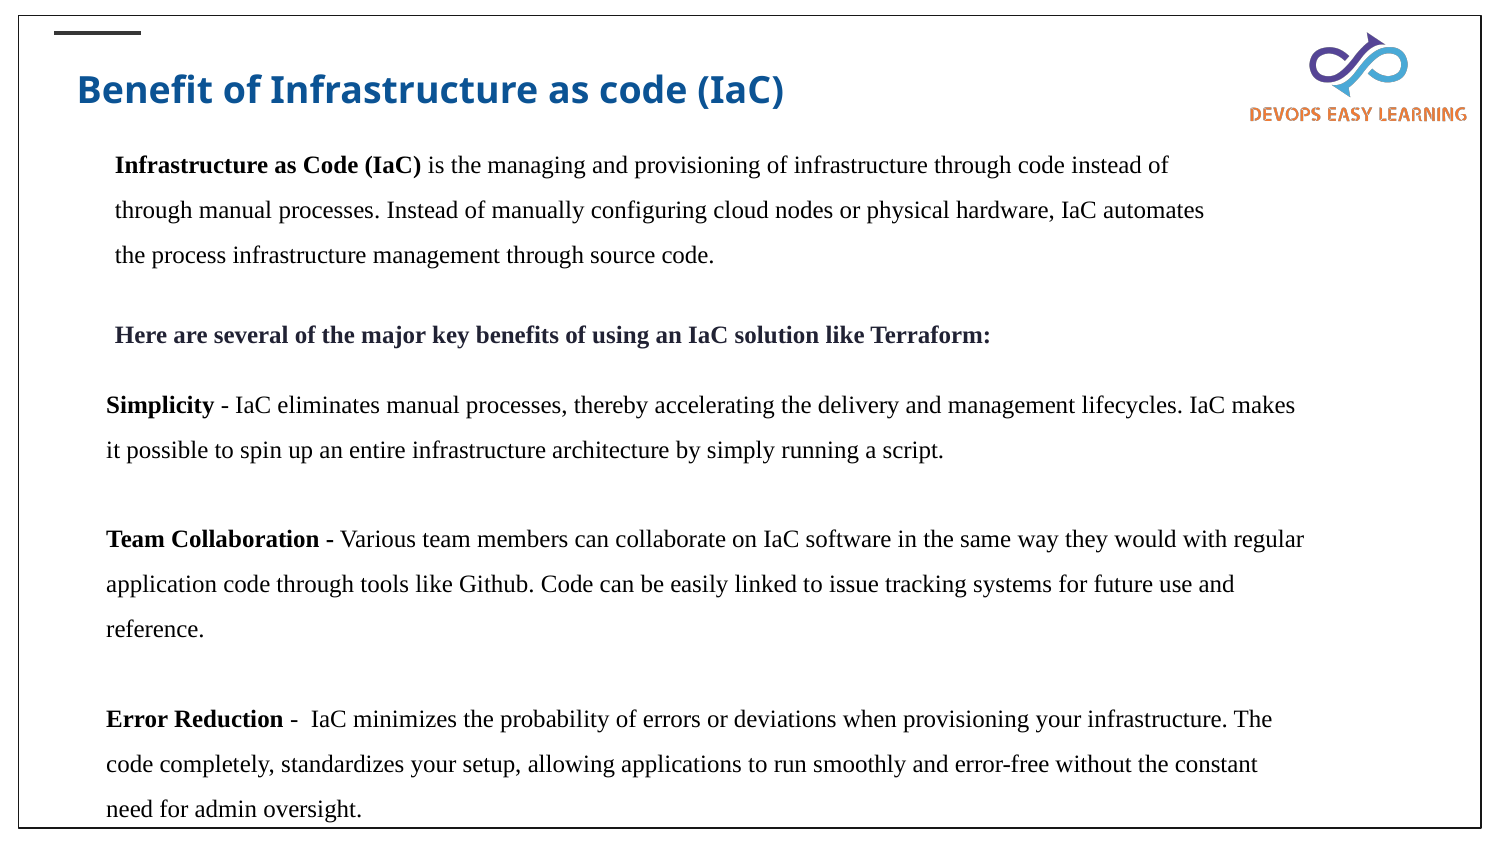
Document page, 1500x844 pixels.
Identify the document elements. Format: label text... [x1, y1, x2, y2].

text_box Simplicity - IaC eliminates manual processes, thereby accelerating the delivery and management lifecycles. IaC makes it possible to spin up an entire infrastructure architecture by simply running a script. Team Collaboration - Various team members can collaborate on IaC software in the same way they would with regular application code through tools like Github. Code can be easily linked to issue tracking systems for future use and reference. Error Reduction - IaC minimizes the probability of errors or deviations when provisioning your infrastructure. The code completely, standardizes your setup, allowing applications to run smoothly and error-free without the constant need for admin oversight. [91, 358, 1321, 838]
text_box Here are several of the major key benefits of using an IaC solution like Terraform: [100, 288, 1261, 364]
text_box Infrastructure as Code (IaC) is the managing and provisioning of infrastructure through code instead of through manual processes. Instead of manually configuring cloud nodes or physical hardware, IaC automates the process infrastructure management through source code. [99, 119, 1231, 284]
text_box Benefit of Infrastructure as code (IaC) [61, 58, 1235, 119]
picture [1240, 21, 1477, 141]
text_box [18, 15, 1482, 829]
